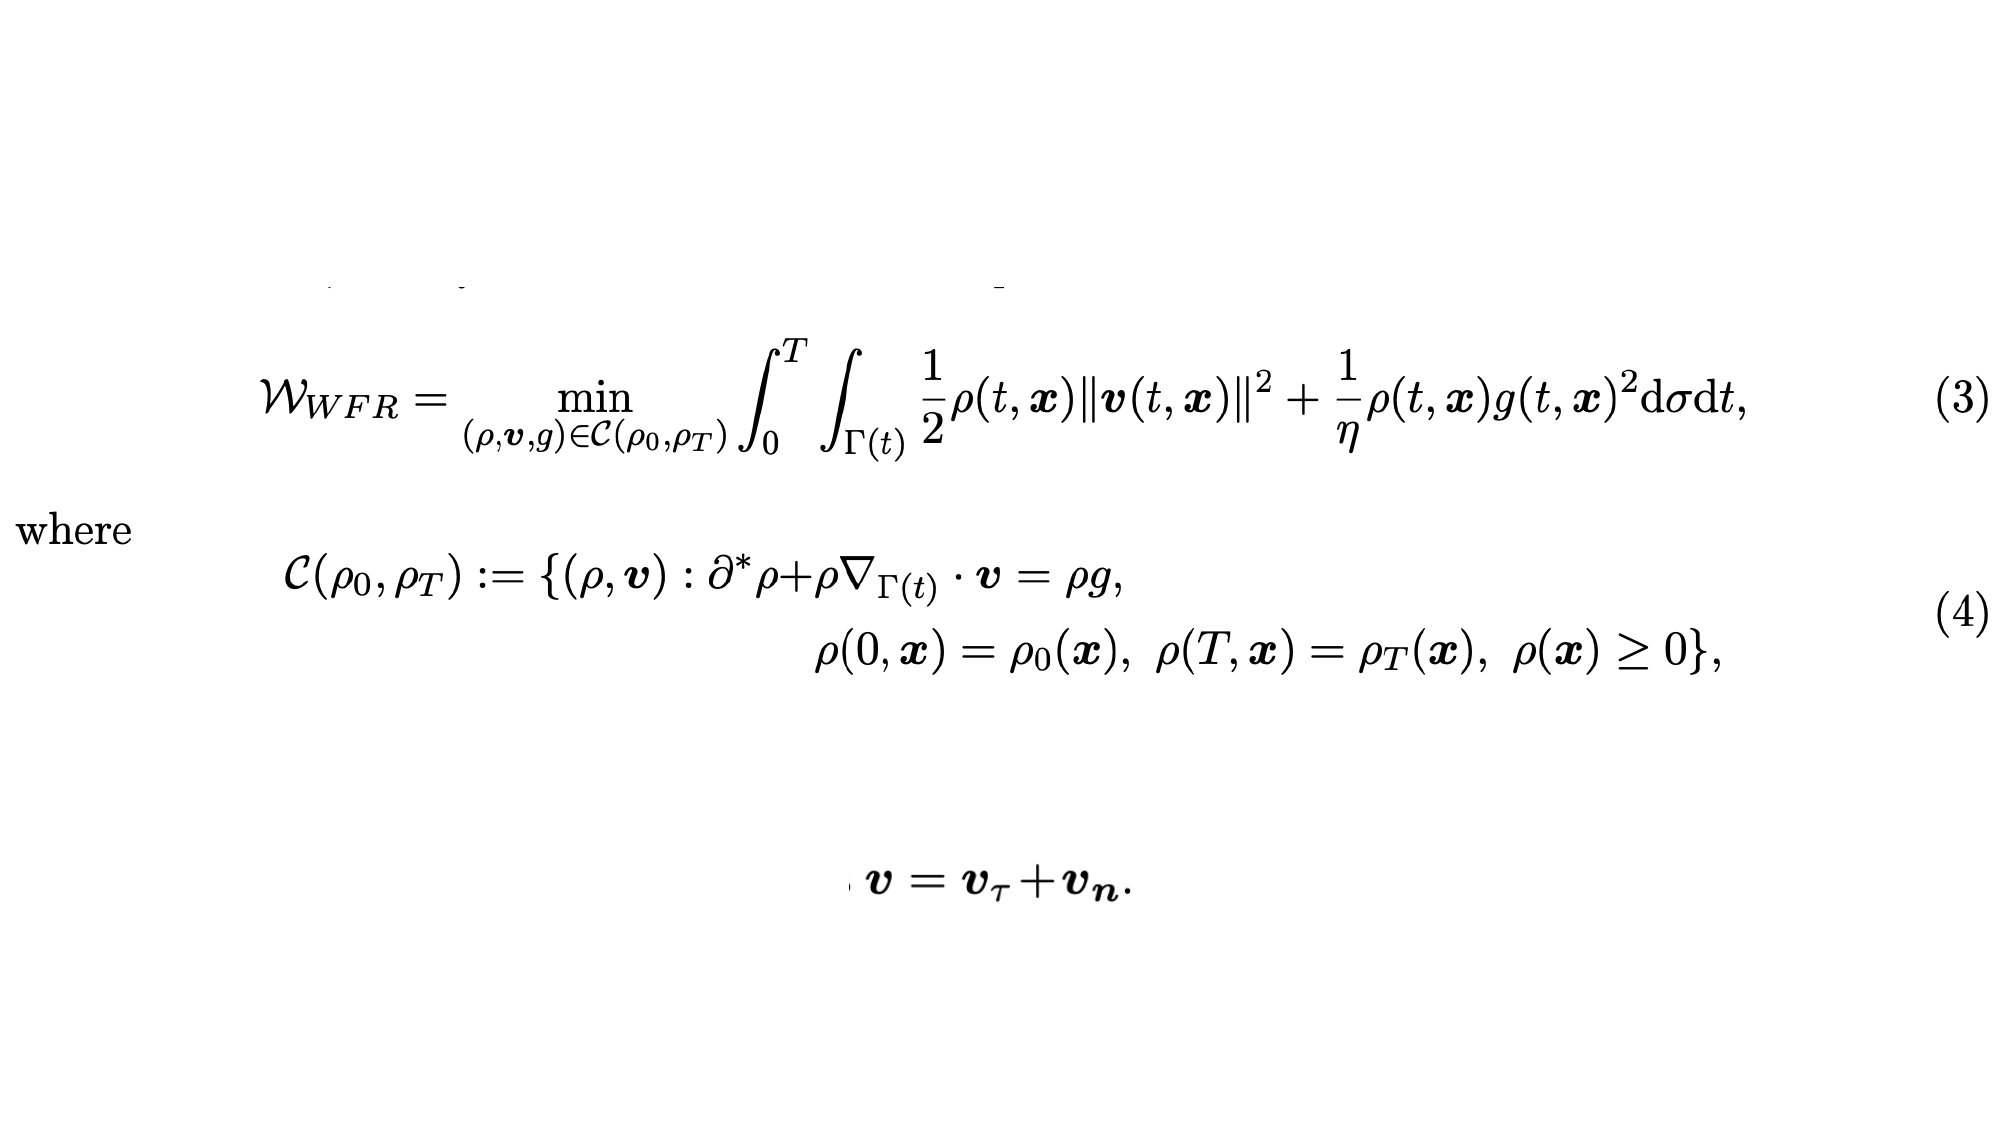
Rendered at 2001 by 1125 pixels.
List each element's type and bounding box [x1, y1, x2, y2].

picture [849, 837, 1150, 917]
picture [0, 287, 2000, 709]
